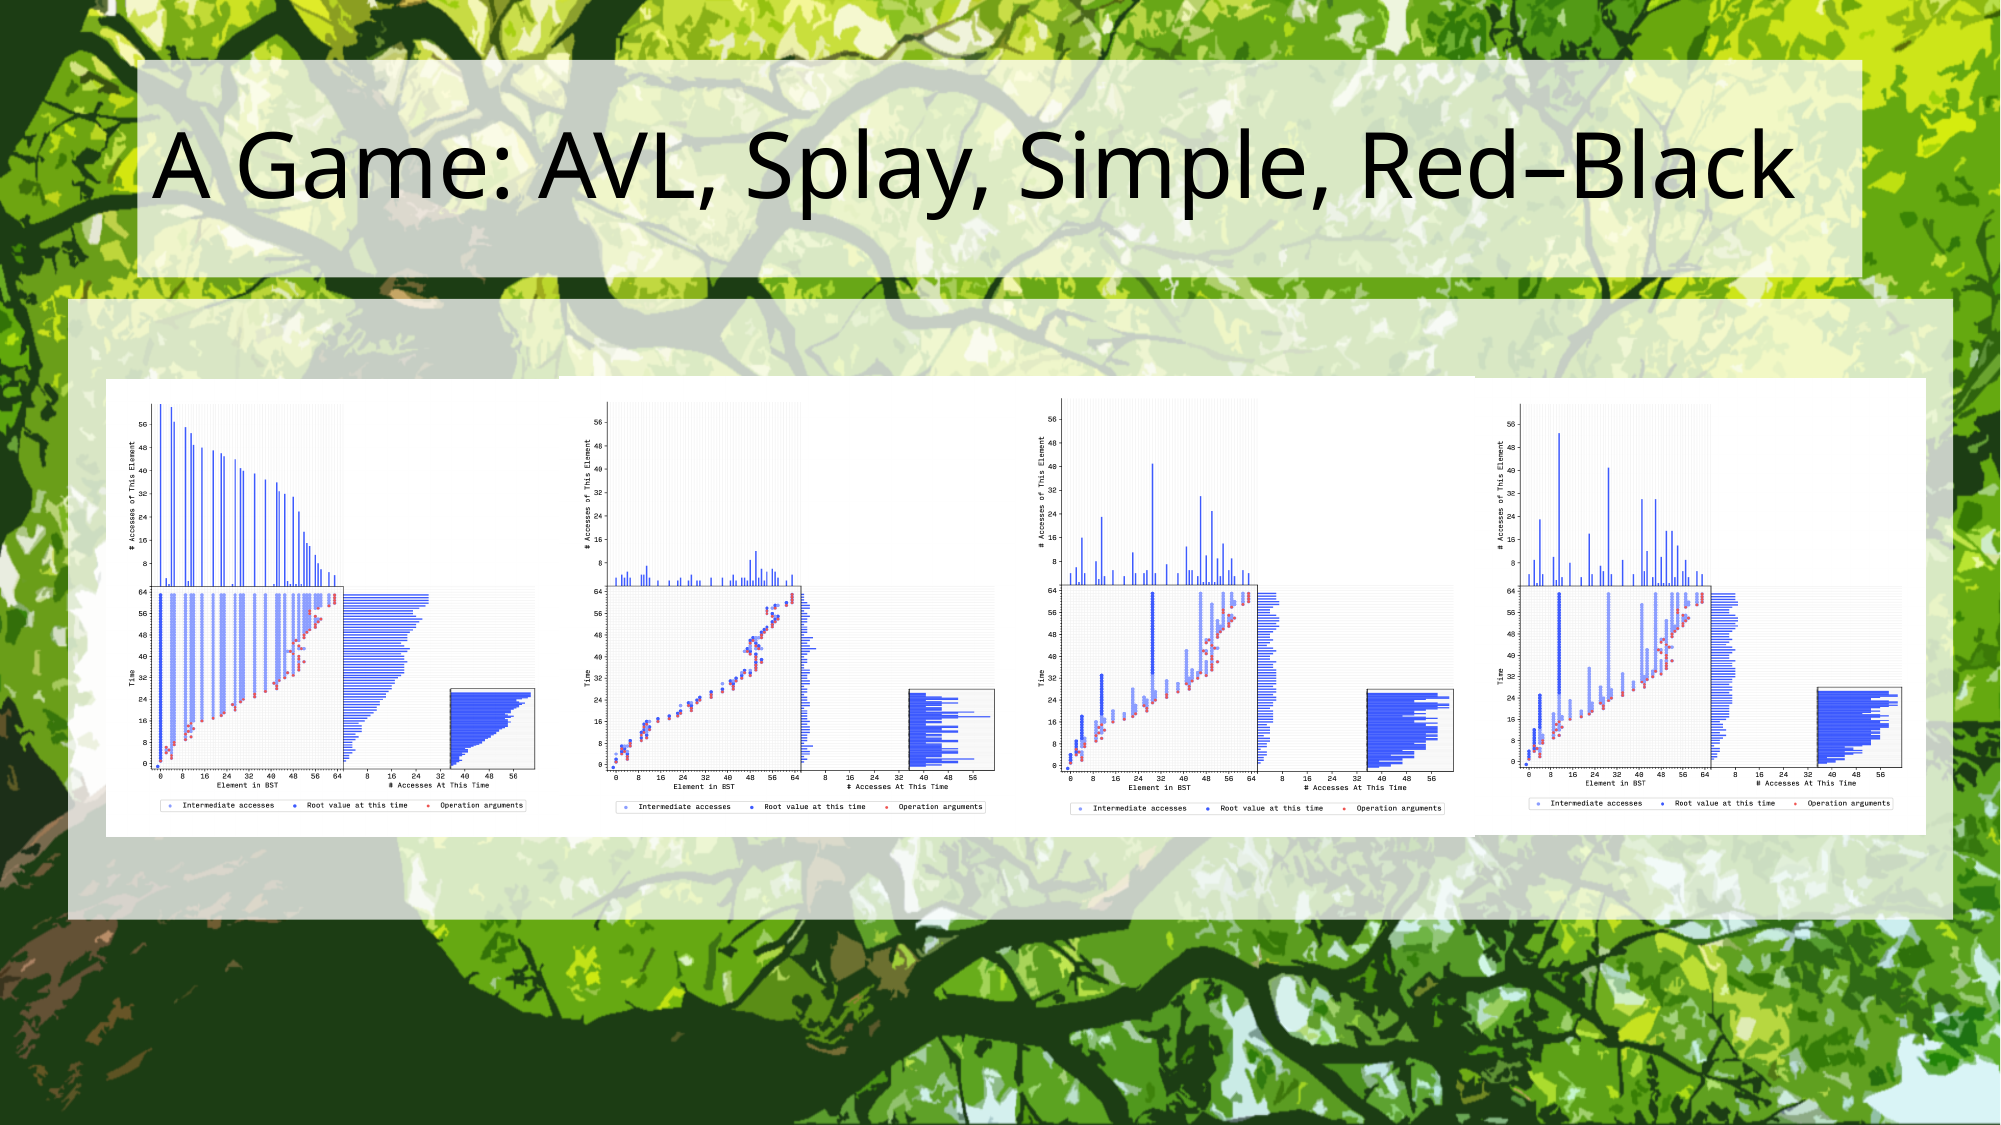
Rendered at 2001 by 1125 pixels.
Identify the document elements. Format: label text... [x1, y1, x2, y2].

list [68, 298, 1954, 920]
picture [0, 0, 2001, 1125]
title A Game: AVL, Splay, Simple, Red–Black [137, 59, 1863, 278]
